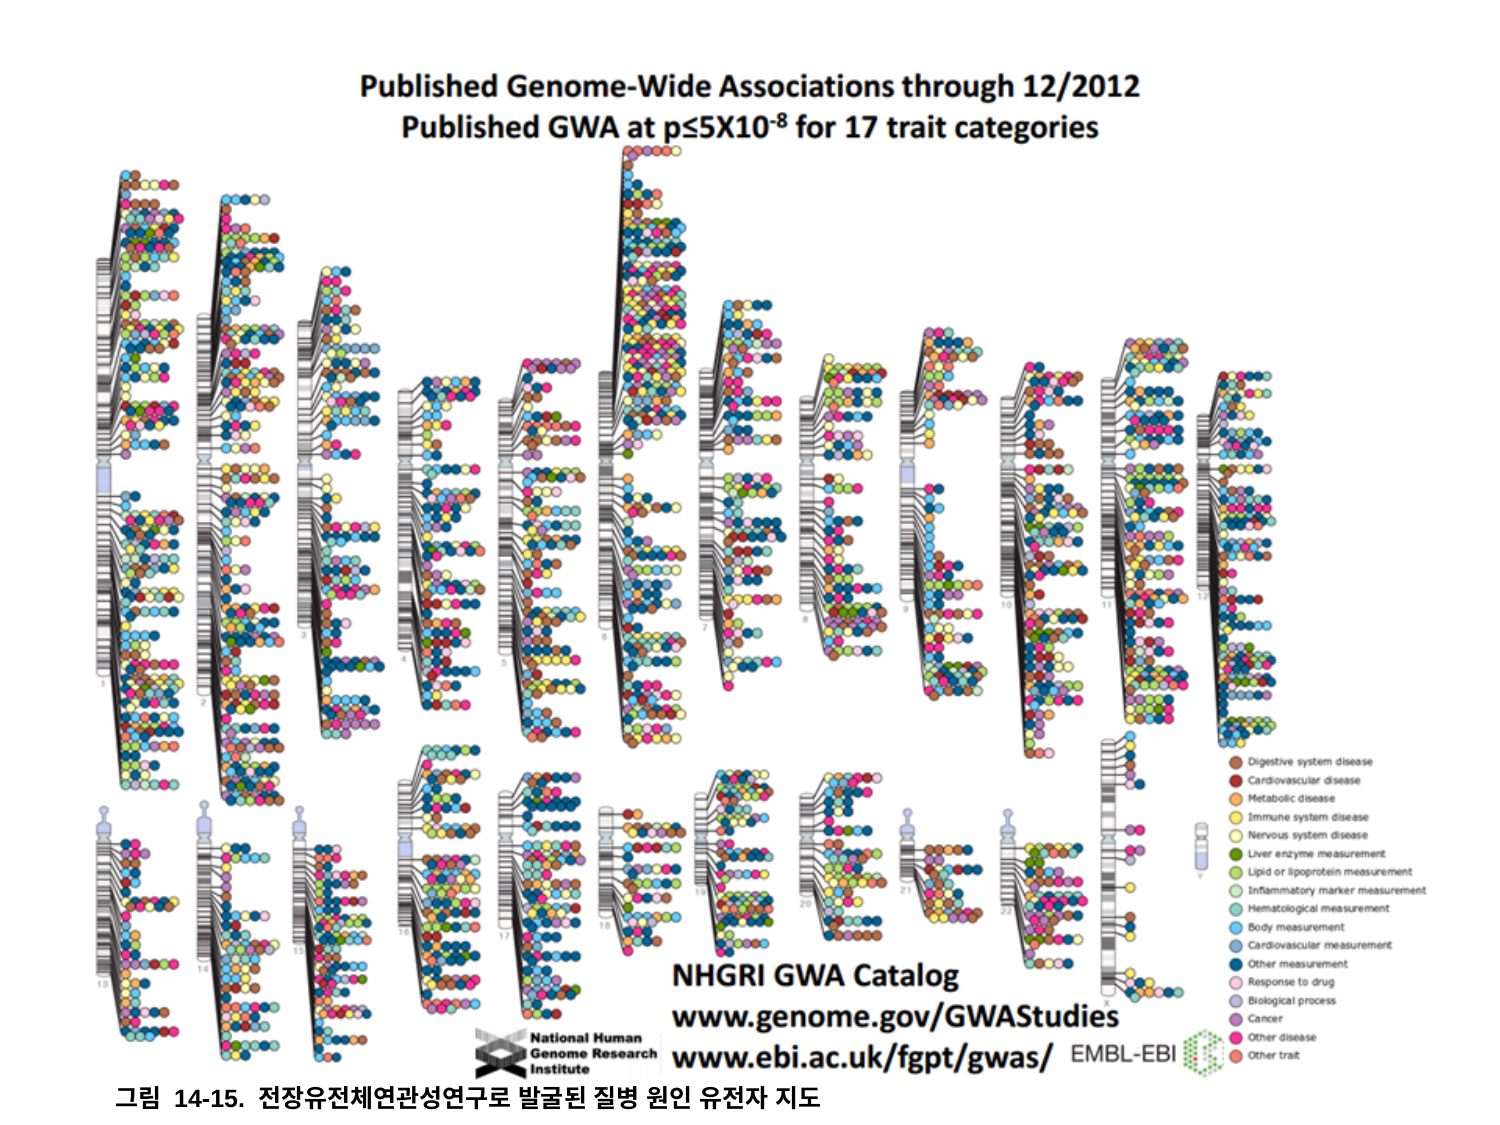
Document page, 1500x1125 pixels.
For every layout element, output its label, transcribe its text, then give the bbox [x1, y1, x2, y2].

picture [45, 36, 1455, 1089]
text_box 그림 14-15. 전장유전체연관성연구로 발굴된 질병 원인 유전자 지도 [100, 1095, 904, 1121]
